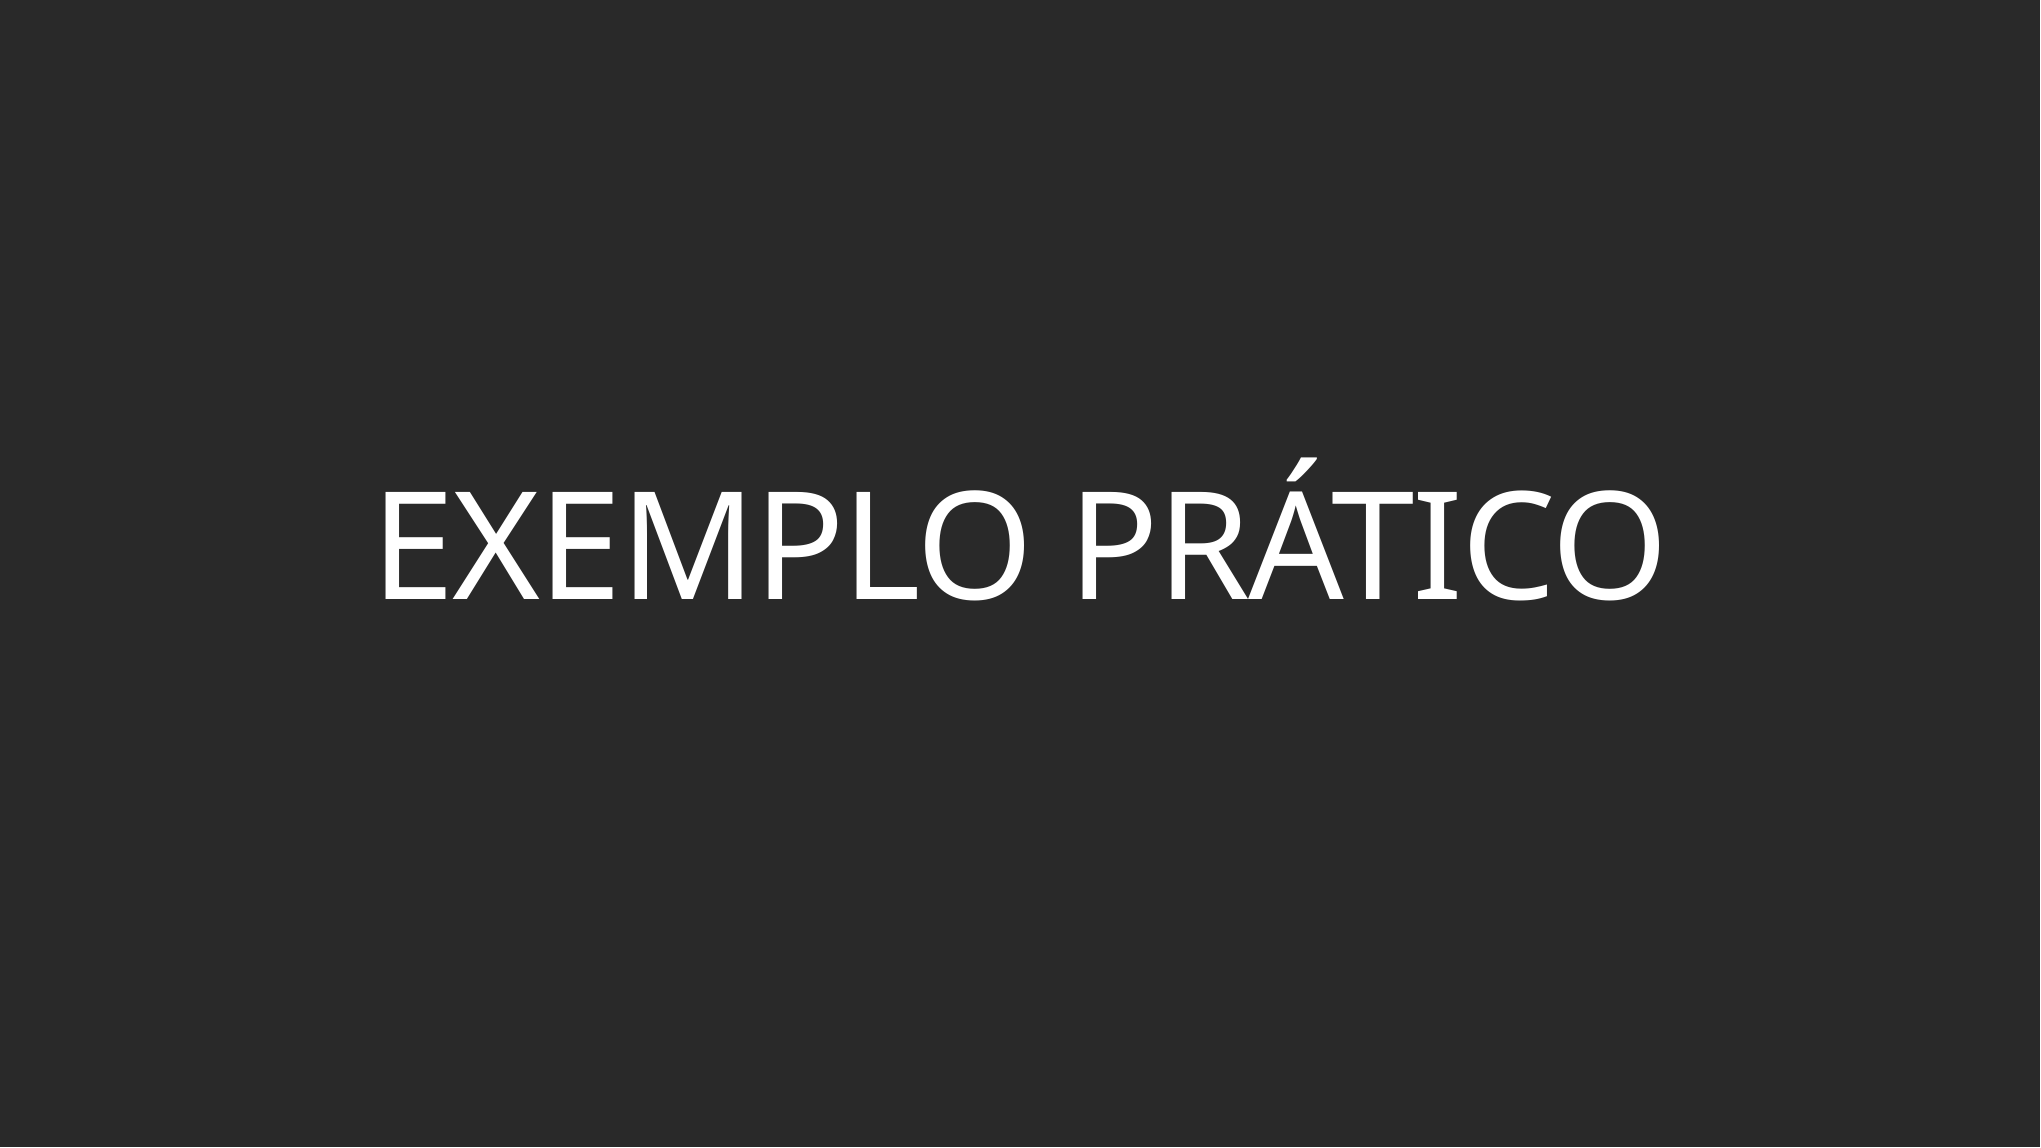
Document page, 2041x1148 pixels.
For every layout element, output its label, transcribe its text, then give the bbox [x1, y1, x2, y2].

title EXEMPLO PRÁTICO [45, 454, 1996, 649]
